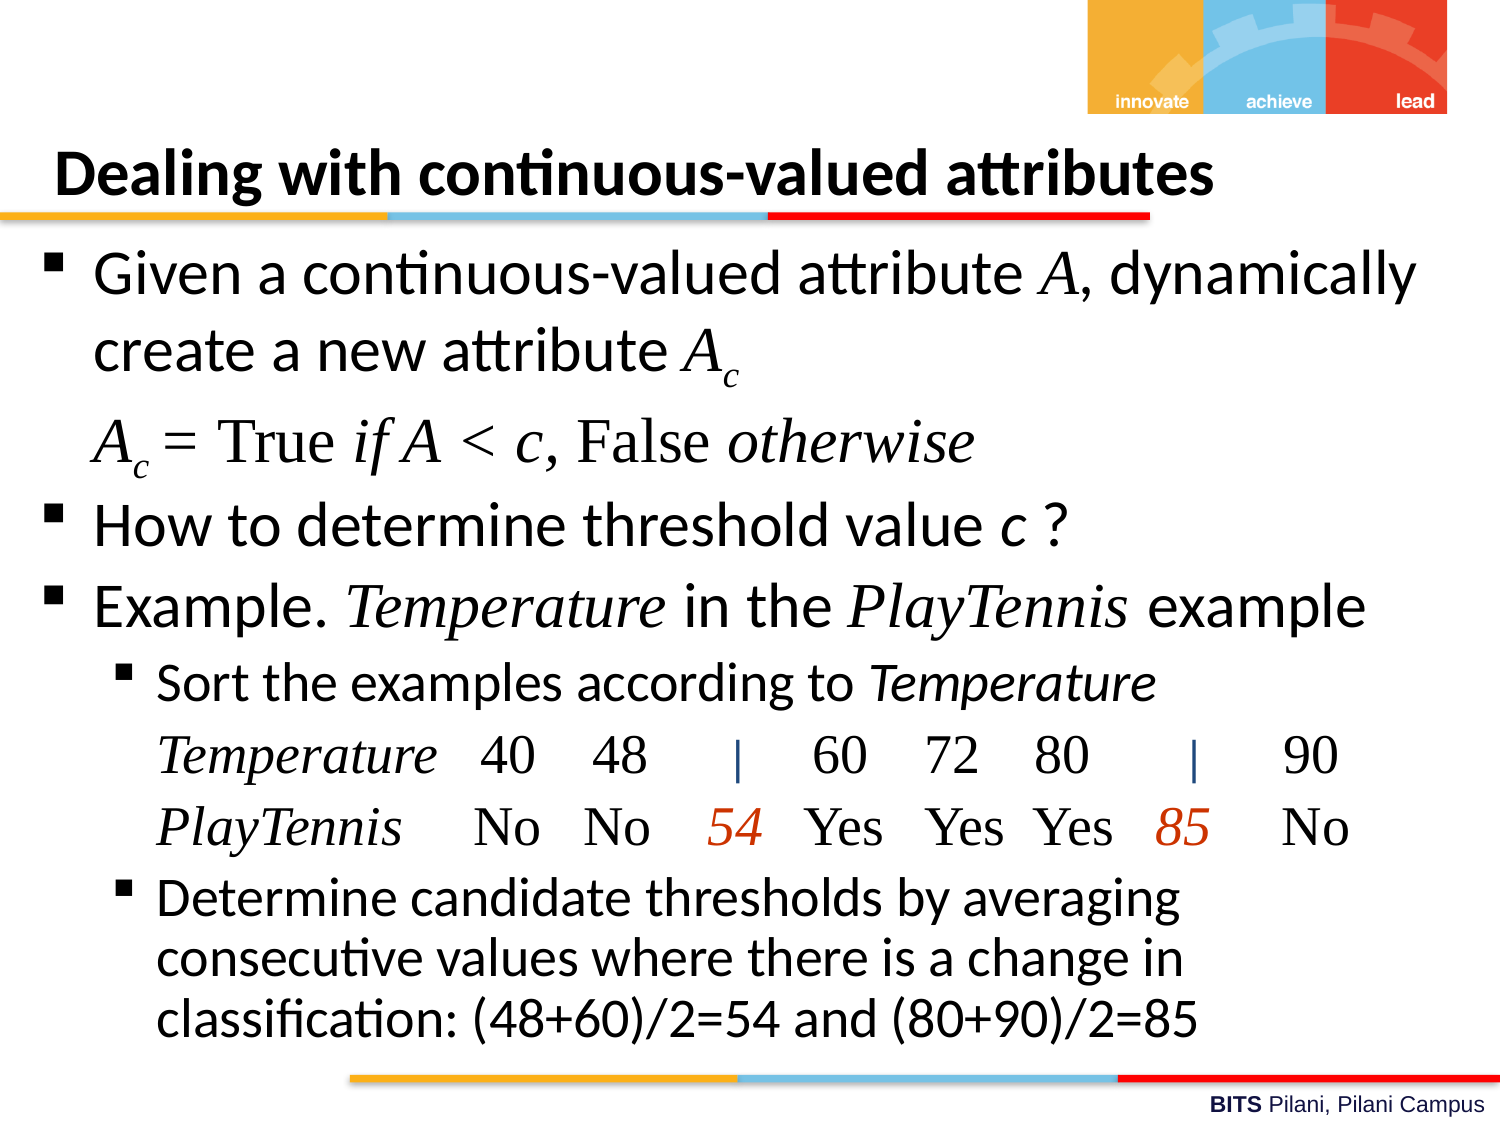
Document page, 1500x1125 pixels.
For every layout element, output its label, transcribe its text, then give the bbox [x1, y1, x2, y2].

title Dealing with continuous-valued attributes [39, 105, 1457, 231]
picture [1087, 0, 1448, 105]
list Given a continuous-valued attribute A, dynamically create a new attribute Ac Ac = True if A < c, False otherwise How to determine threshold value c ? Example. Temperature in the PlayTennis example Sort the examples according to Temperature Temperature 40 48 | 60 72 80 | 90 PlayTennis No No 54 Yes Yes Yes 85 No Determine candidate thresholds by averaging consecutive values where there is a change in classification: (48+60)/2=54 and (80+90)/2=85 [24, 231, 1463, 1059]
